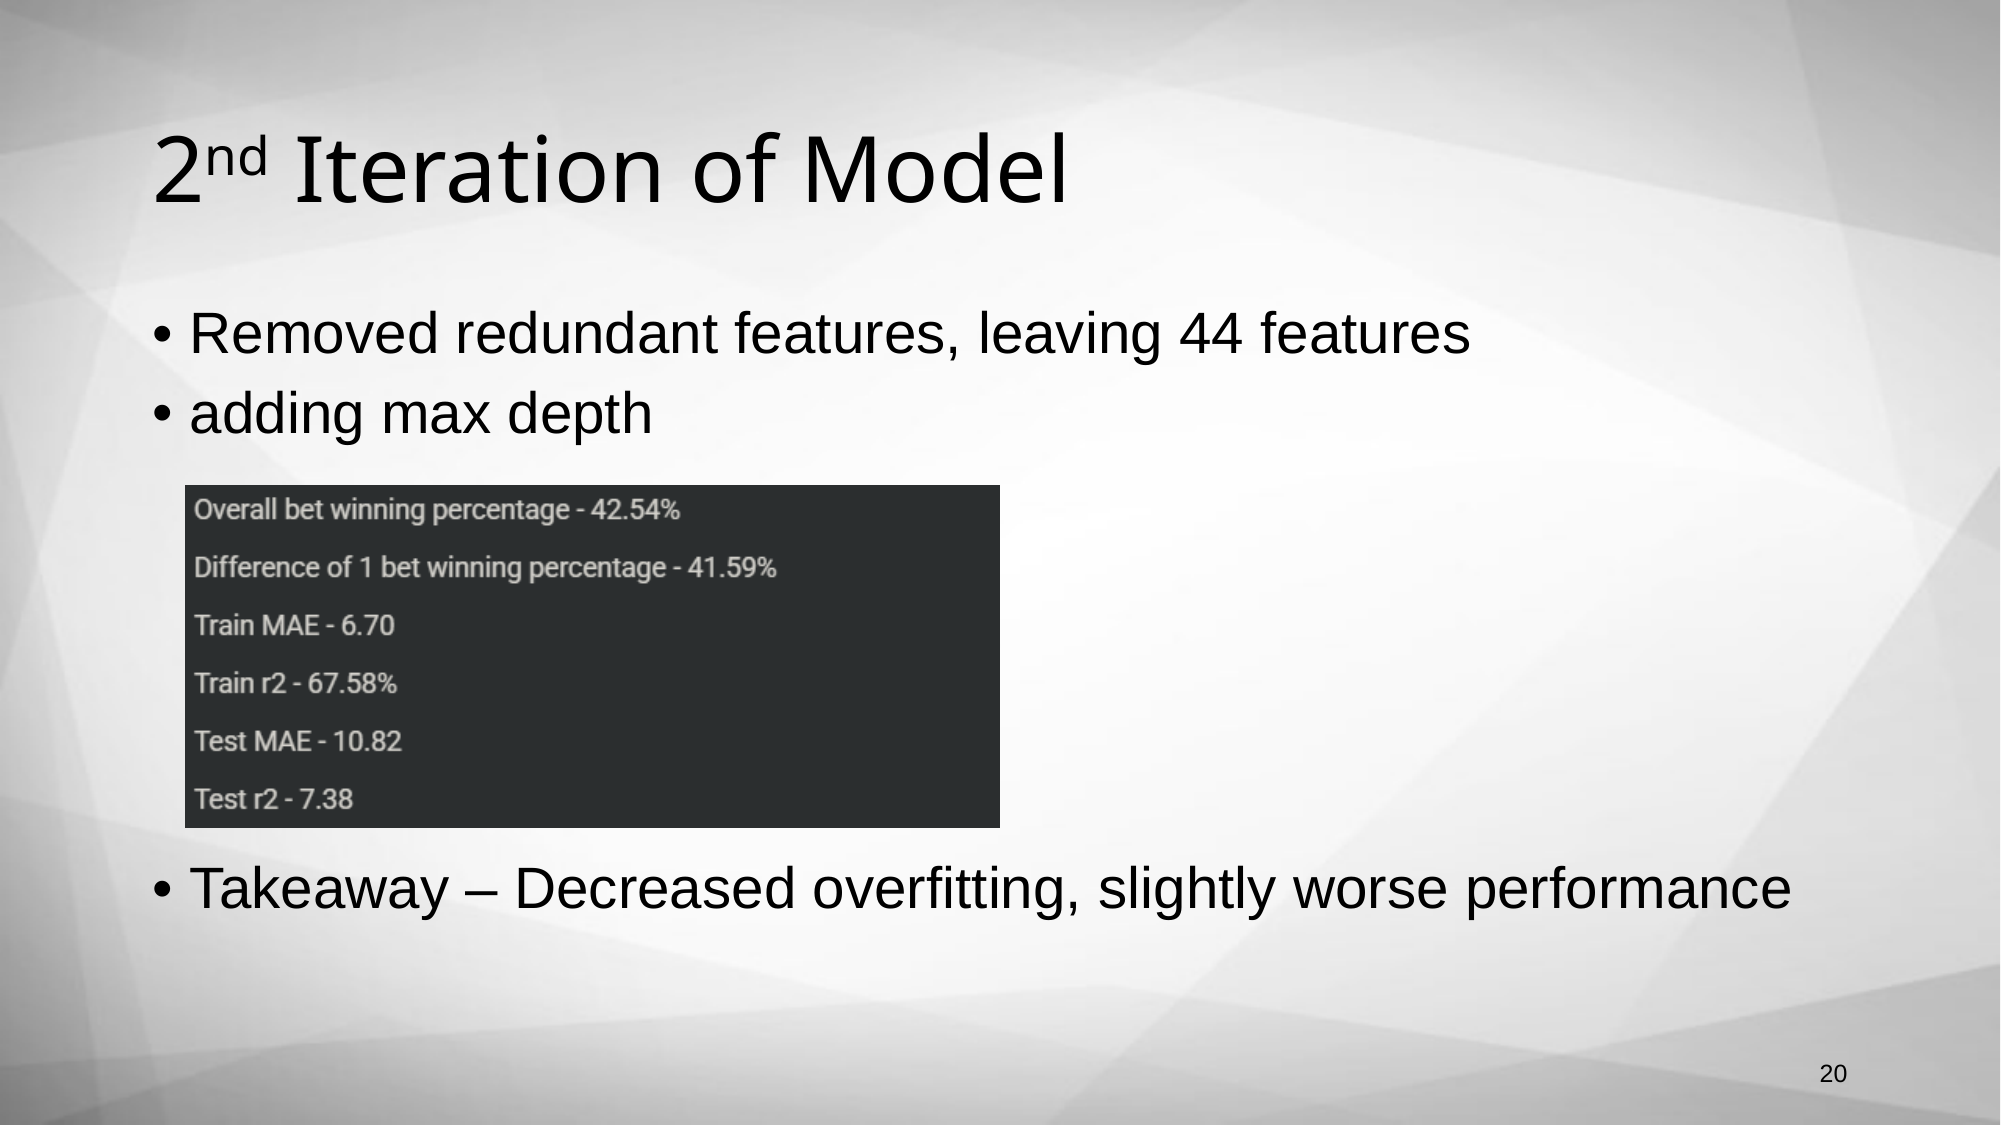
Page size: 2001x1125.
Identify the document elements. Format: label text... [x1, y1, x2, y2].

title 2nd Iteration of Model [137, 59, 1863, 278]
list Removed redundant features, leaving 44 features adding max depth Takeaway – Decreased overfitting, slightly worse performance [137, 299, 1863, 1014]
picture [0, 0, 2001, 1125]
slide_number 20 [1412, 1042, 1863, 1103]
